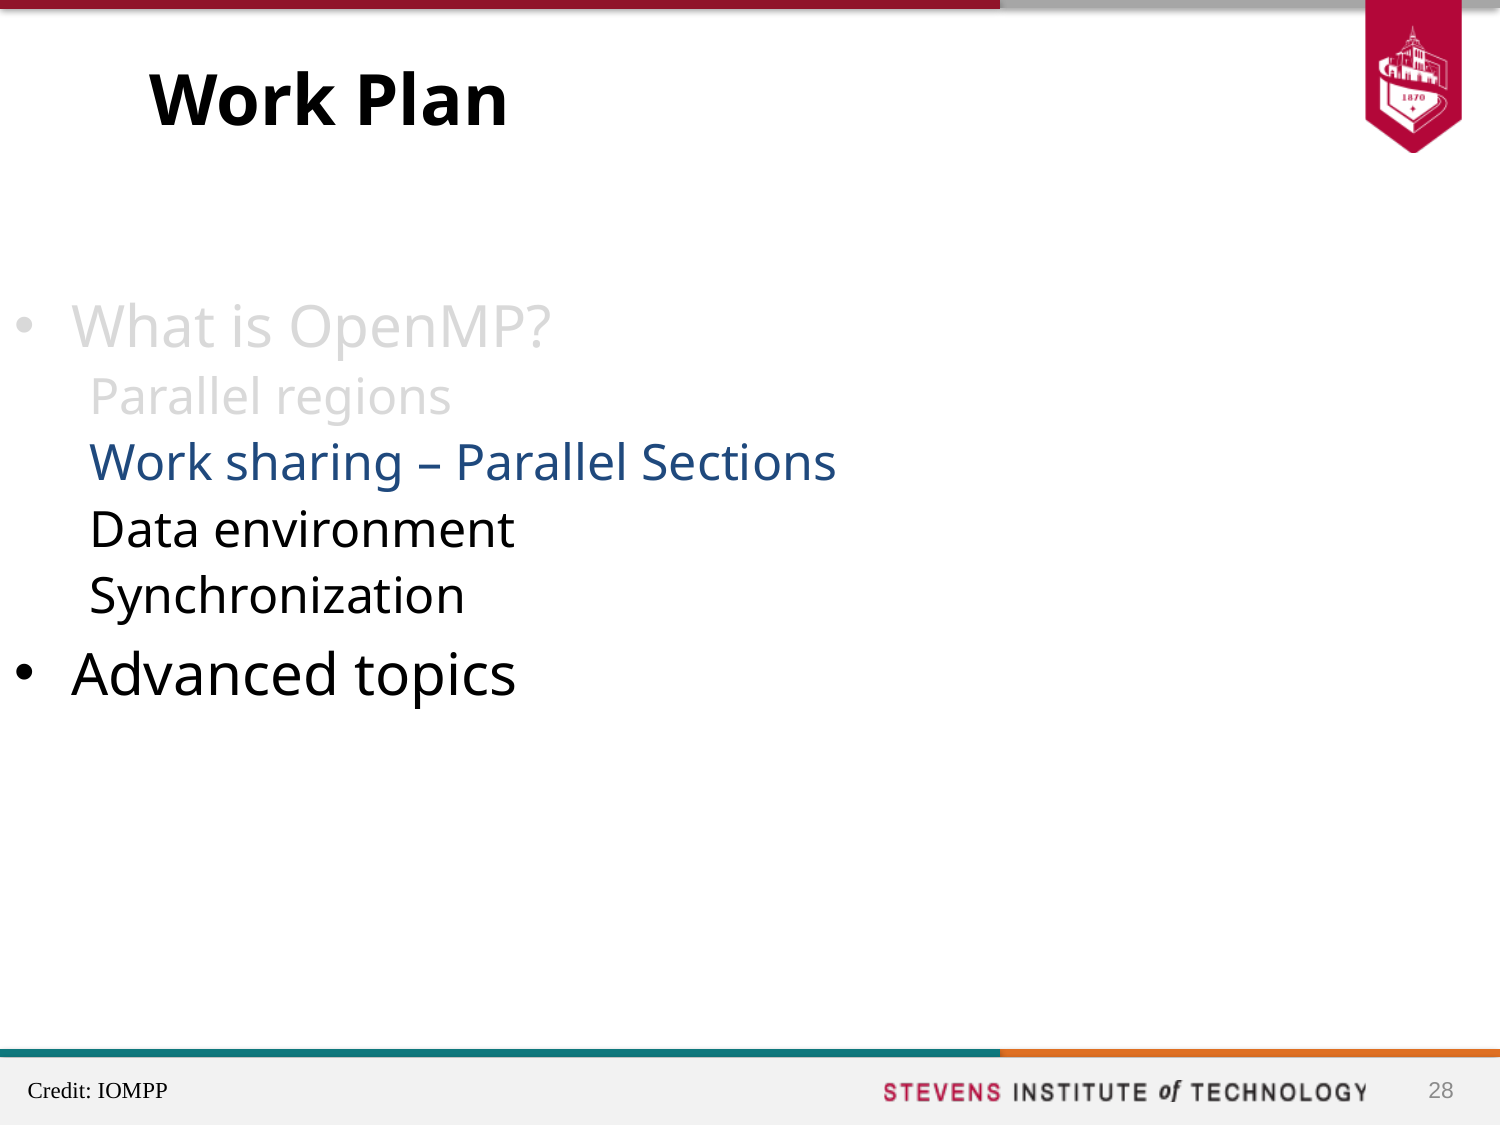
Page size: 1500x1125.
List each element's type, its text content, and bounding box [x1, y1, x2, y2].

list What is OpenMP? Parallel regions Work sharing – Parallel Sections Data environment Synchronization Advanced topics [0, 282, 1350, 1006]
text_box Credit: IOMPP [12, 1068, 183, 1111]
title Work Plan [134, 47, 1373, 285]
slide_number 28 [1401, 1059, 1481, 1120]
